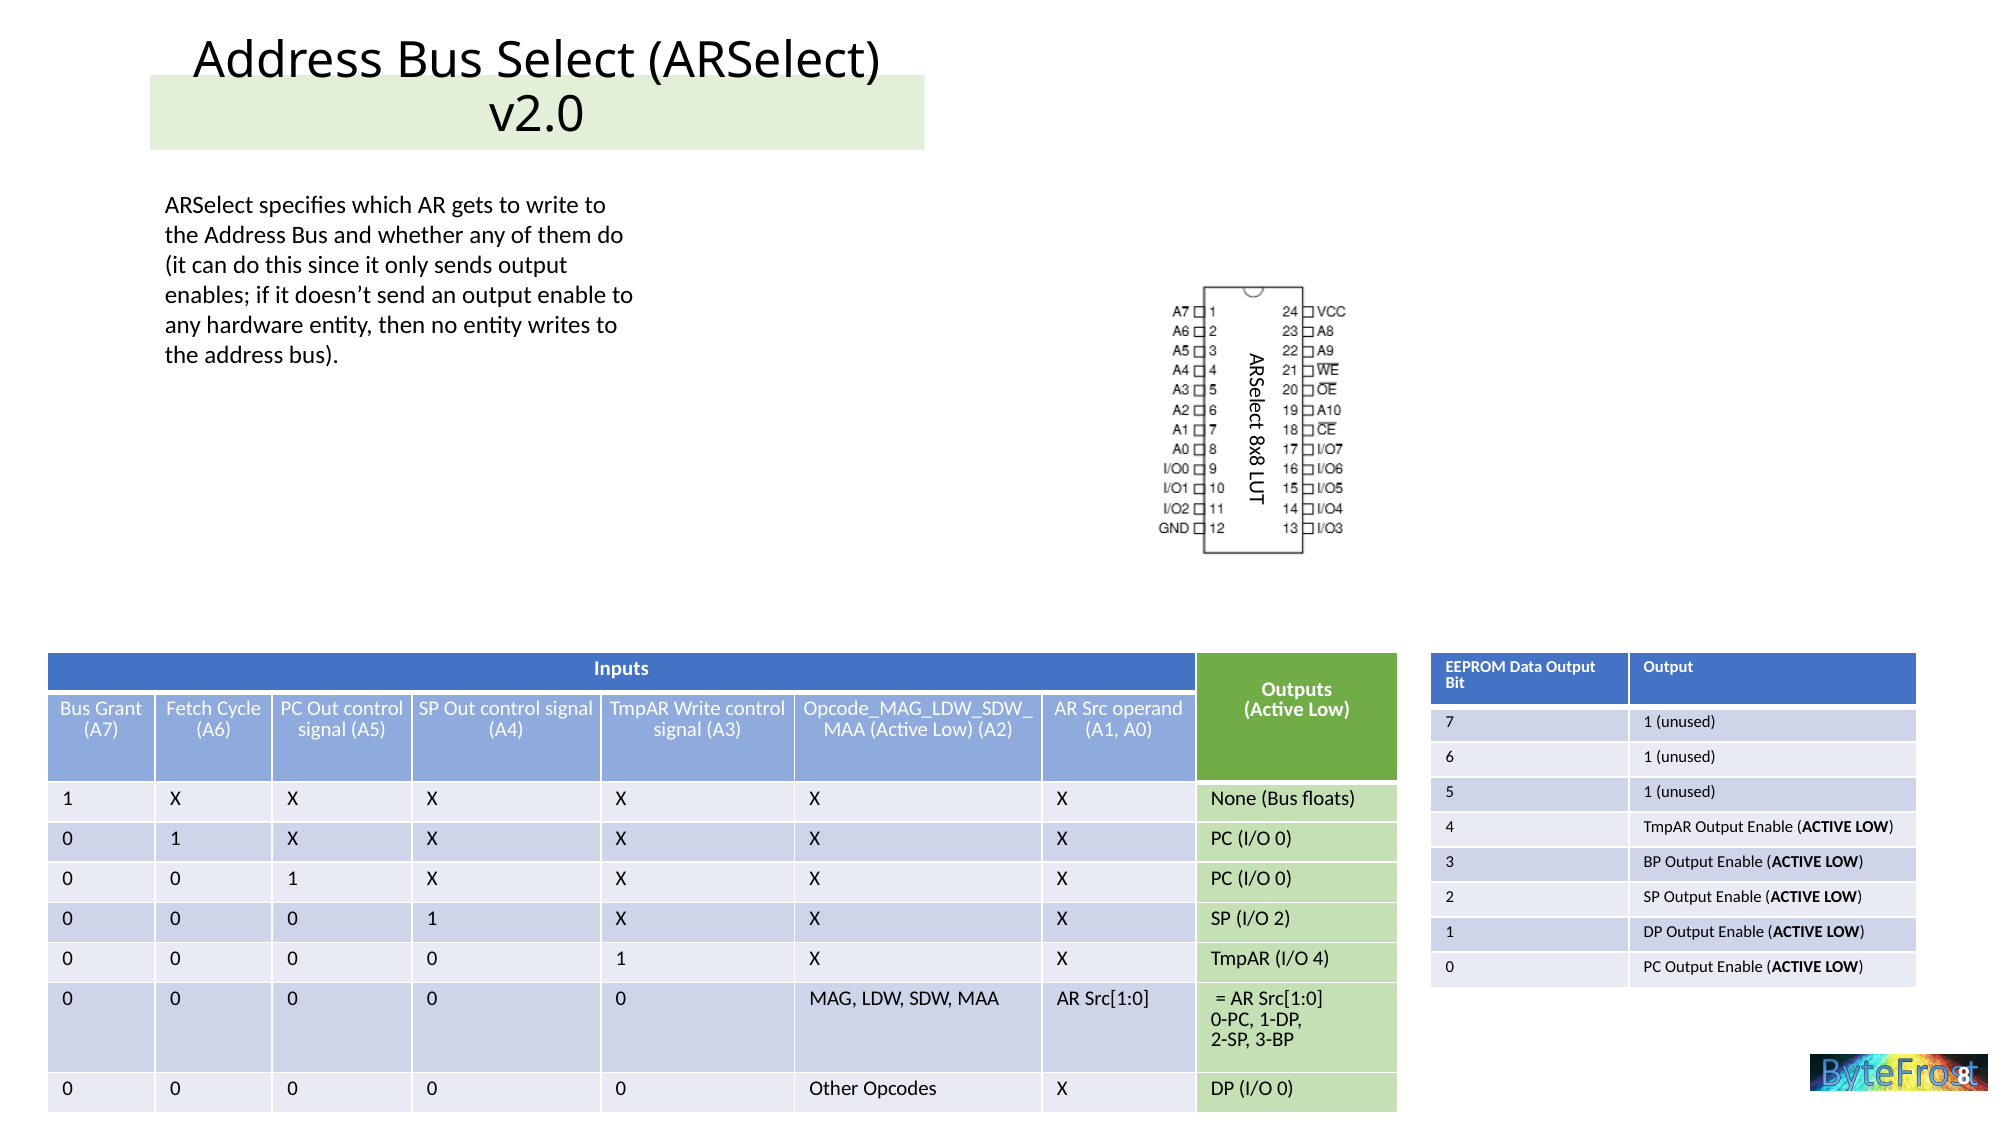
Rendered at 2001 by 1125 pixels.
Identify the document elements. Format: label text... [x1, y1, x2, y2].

table_cell X [795, 903, 1041, 942]
picture [1810, 1054, 1988, 1091]
table_cell = AR Src[1:0] 0-PC, 1-DP, 2-SP, 3-BP [1197, 983, 1397, 1072]
table_cell 0 [156, 943, 271, 982]
table_cell 0 [156, 983, 271, 1072]
table_cell X [795, 783, 1041, 821]
table_cell X [273, 783, 411, 821]
table_cell 0 [48, 863, 154, 902]
table_cell 0 [602, 983, 794, 1072]
table_cell SP Output Enable (ACTIVE LOW) [1630, 883, 1916, 916]
table_cell 1 (unused) [1630, 710, 1916, 741]
table_cell 1 [48, 783, 154, 821]
table_cell 0 [48, 1073, 154, 1112]
table_header Outputs (Active Low) [1197, 653, 1397, 780]
table_cell 1 (unused) [1630, 743, 1916, 776]
table_cell X [413, 823, 600, 861]
table_cell 2 [1431, 883, 1628, 916]
table_cell None (Bus floats) [1197, 785, 1397, 821]
table_cell 0 [1431, 953, 1628, 987]
table_cell PC (I/O 0) [1197, 823, 1397, 861]
table_cell 0 [273, 983, 411, 1072]
table_cell X [1043, 903, 1195, 942]
text_box ARSelect specifies which AR gets to write to the Address Bus and whether any of them do (it can do this since it only sends output enables; if it doesn’t send an output enable to any hardware entity, then no entity writes to the address bus). [149, 181, 653, 376]
table_cell 0 [602, 1073, 794, 1112]
table_cell Other Opcodes [795, 1073, 1041, 1112]
table_cell X [602, 863, 794, 902]
table_cell 7 [1431, 710, 1628, 741]
table_cell SP Out control signal (A4) [413, 695, 600, 781]
table_cell AR Src operand (A1, A0) [1043, 695, 1195, 781]
table_cell 1 (unused) [1630, 778, 1916, 811]
table_cell DP Output Enable (ACTIVE LOW) [1630, 918, 1916, 951]
table_cell 0 [156, 903, 271, 942]
title Address Bus Select (ARSelect) v2.0 [150, 75, 925, 150]
table_cell X [1043, 863, 1195, 902]
table_cell X [413, 783, 600, 821]
table_cell X [1043, 823, 1195, 861]
table_cell 0 [156, 863, 271, 902]
table_cell 6 [1431, 743, 1628, 776]
table_cell X [1043, 783, 1195, 821]
table_cell 1 [273, 863, 411, 902]
table_header Inputs [48, 653, 1195, 690]
table_cell X [602, 783, 794, 821]
table_cell 0 [48, 903, 154, 942]
table_cell 0 [413, 943, 600, 982]
table_cell MAG, LDW, SDW, MAA [795, 983, 1041, 1072]
table_cell X [602, 823, 794, 861]
table_cell Bus Grant (A7) [48, 695, 154, 781]
table_cell TmpAR Write control signal (A3) [602, 695, 794, 781]
table_cell Fetch Cycle (A6) [156, 695, 271, 781]
table_cell X [795, 943, 1041, 982]
table_cell 5 [1431, 778, 1628, 811]
table_cell SP (I/O 2) [1197, 903, 1397, 942]
table_cell 0 [156, 1073, 271, 1112]
table_cell X [413, 863, 600, 902]
table_cell 0 [48, 823, 154, 861]
table_cell X [602, 903, 794, 942]
table_cell PC Out control signal (A5) [273, 695, 411, 781]
table_cell 0 [413, 983, 600, 1072]
table_cell PC Output Enable (ACTIVE LOW) [1630, 953, 1916, 987]
table_cell 0 [413, 1073, 600, 1112]
table_cell 0 [273, 1073, 411, 1112]
table_header Output [1630, 653, 1916, 704]
table_cell 0 [273, 903, 411, 942]
table_cell X [1043, 943, 1195, 982]
table_cell X [795, 863, 1041, 902]
table_header EEPROM Data Output Bit [1431, 653, 1628, 704]
table_cell 1 [413, 903, 600, 942]
table_cell 4 [1431, 813, 1628, 846]
table_cell 0 [273, 943, 411, 982]
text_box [1153, 281, 1348, 556]
table_cell DP (I/O 0) [1197, 1073, 1397, 1112]
table_cell 0 [48, 943, 154, 982]
table_cell AR Src[1:0] [1043, 983, 1195, 1072]
table_cell TmpAR (I/O 4) [1197, 943, 1397, 982]
table_cell 1 [602, 943, 794, 982]
table_cell 1 [1431, 918, 1628, 951]
table_cell 3 [1431, 848, 1628, 881]
table_cell X [156, 783, 271, 821]
table_cell X [273, 823, 411, 861]
table_cell X [1043, 1073, 1195, 1112]
table_cell 0 [48, 983, 154, 1072]
table_cell BP Output Enable (ACTIVE LOW) [1630, 848, 1916, 881]
table_cell 1 [156, 823, 271, 861]
table_cell X [795, 823, 1041, 861]
table_cell TmpAR Output Enable (ACTIVE LOW) [1630, 813, 1916, 846]
table_cell PC (I/O 0) [1197, 863, 1397, 902]
table_cell Opcode_MAG_LDW_SDW_MAA (Active Low) (A2) [795, 695, 1041, 781]
